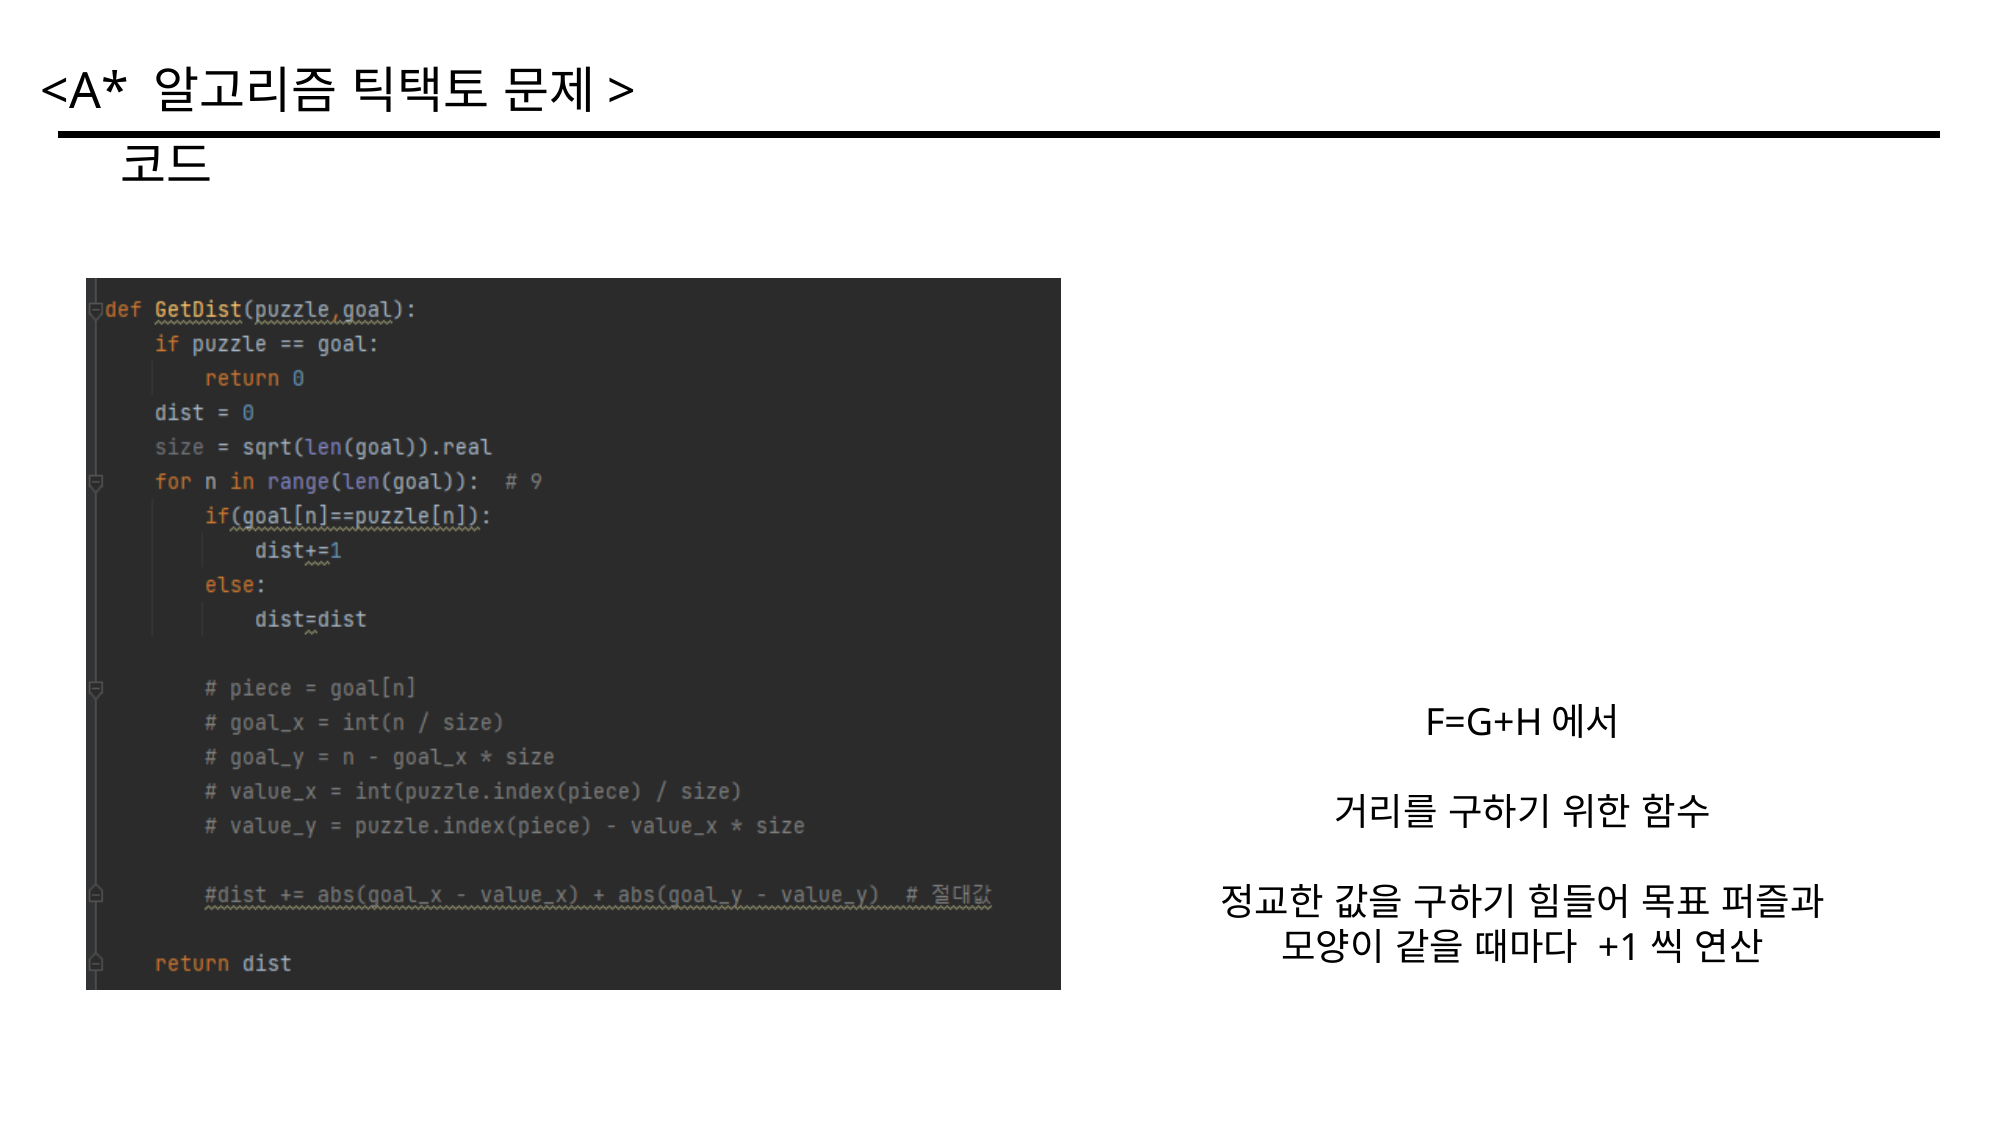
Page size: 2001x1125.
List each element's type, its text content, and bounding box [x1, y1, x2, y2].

text_box F=G+H에서 거리를 구하기 위한 함수 정교한 값을 구하기 힘들어 목표 퍼즐과 모양이 같을 때마다 +1씩 연산 [1061, 690, 1986, 976]
text_box <A* 알고리즘 틱택토 문제> [0, 50, 677, 126]
text_box 코드 [105, 126, 739, 134]
picture [86, 278, 1061, 990]
text_box 코드 [105, 135, 739, 202]
